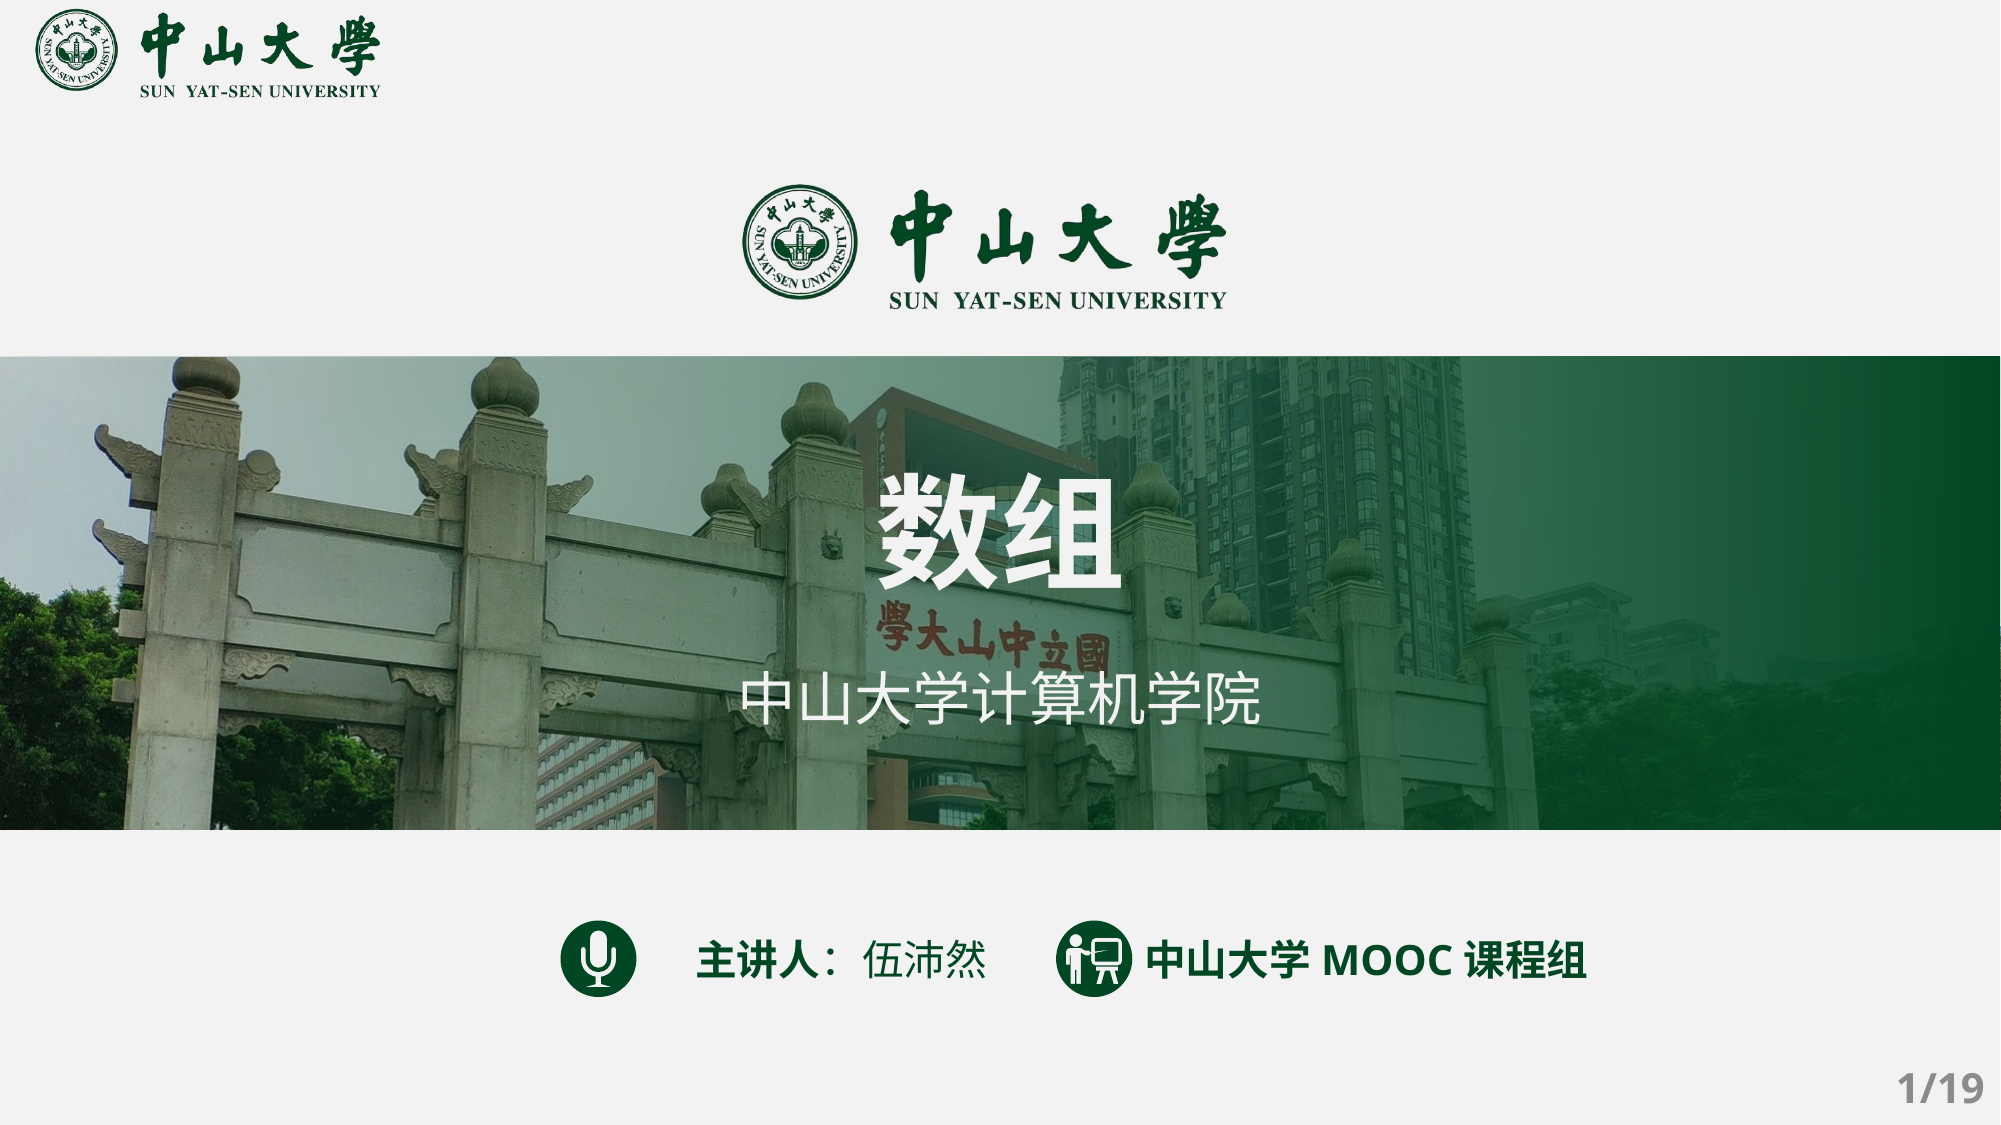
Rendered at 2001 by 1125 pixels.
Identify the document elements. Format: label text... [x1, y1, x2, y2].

picture [711, 151, 1275, 328]
picture [0, 356, 2001, 830]
text_box 主讲人：伍沛然 [679, 925, 1003, 991]
text_box [560, 920, 637, 998]
text_box [1056, 920, 1133, 998]
picture [13, 0, 425, 133]
slide_number 1/19 [1550, 1060, 2000, 1121]
text_box 中山大学MOOC课程组 [1129, 925, 1604, 991]
